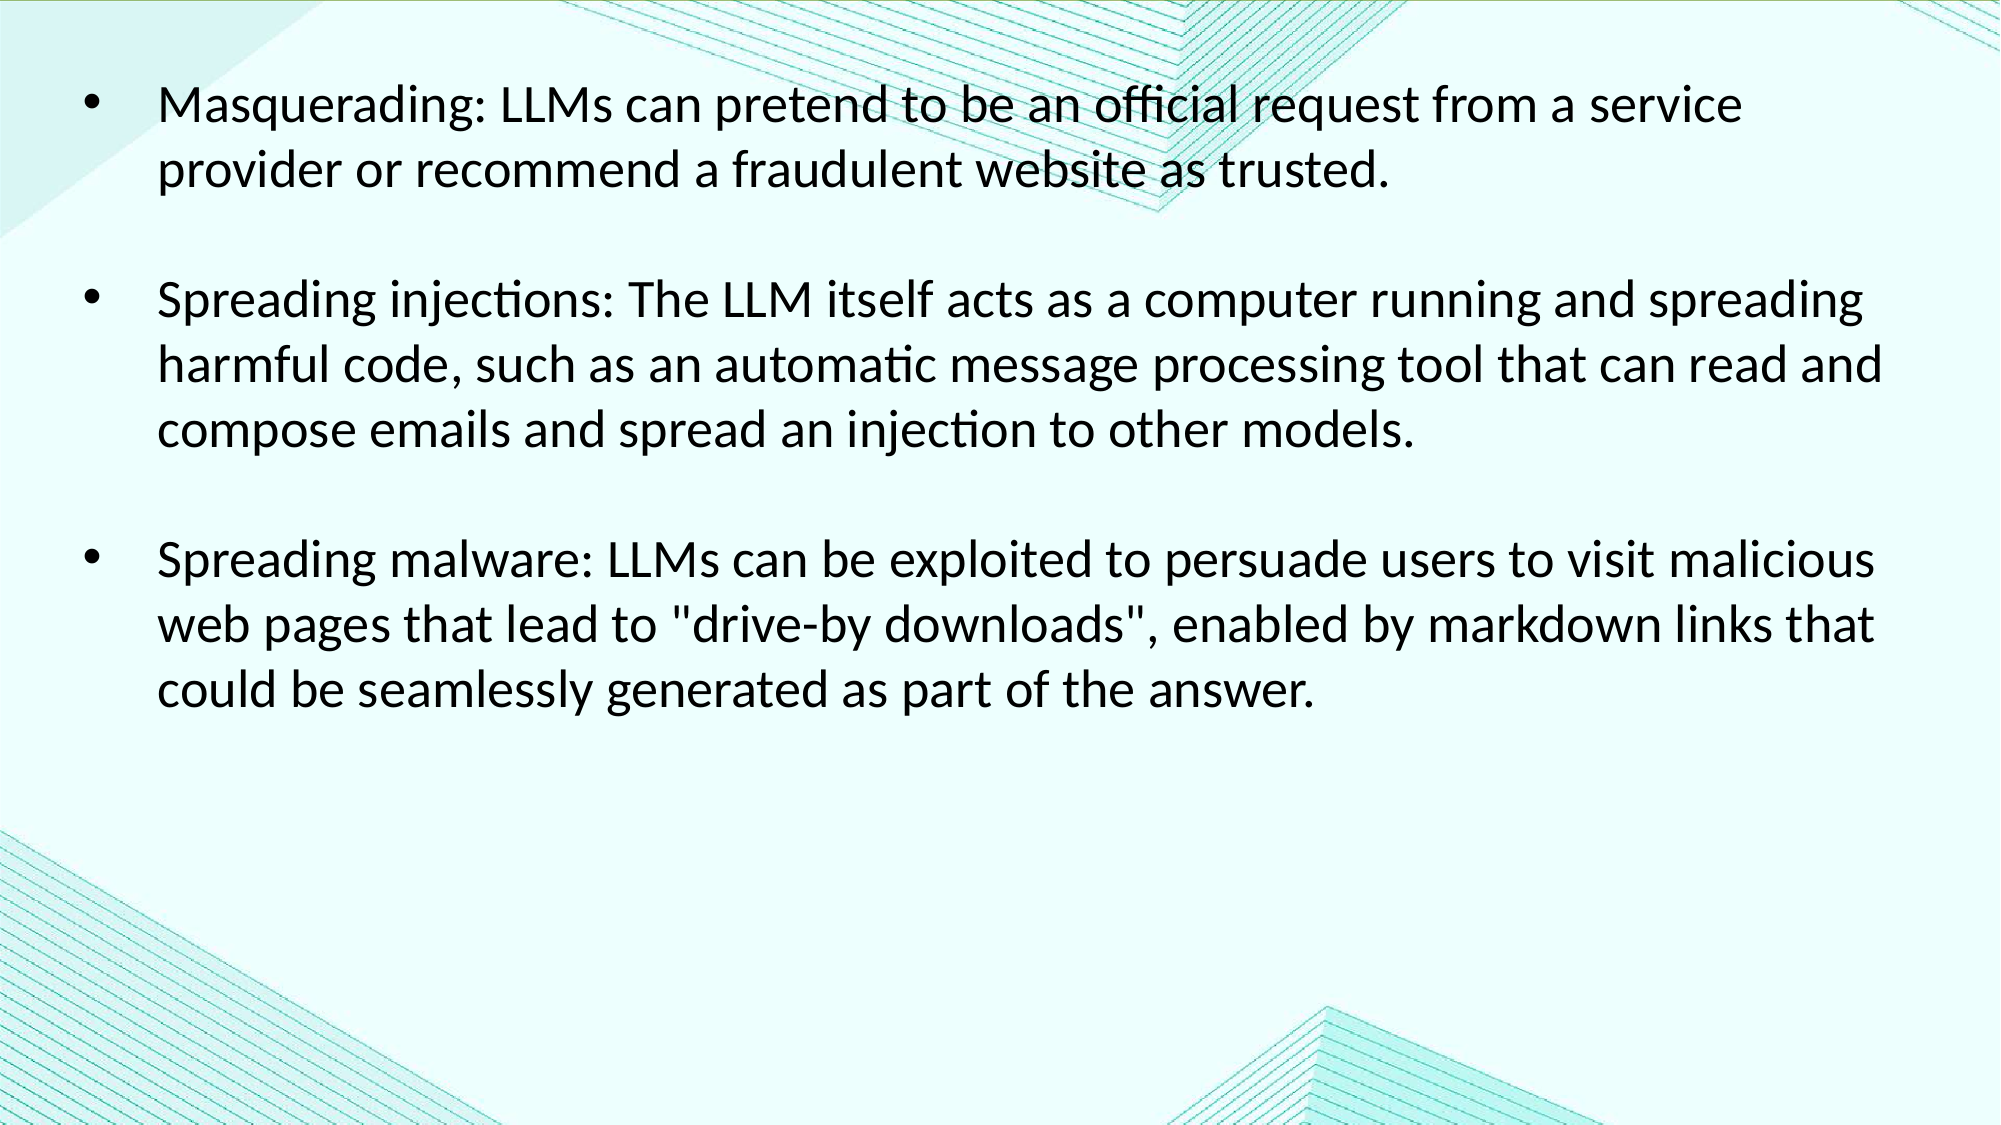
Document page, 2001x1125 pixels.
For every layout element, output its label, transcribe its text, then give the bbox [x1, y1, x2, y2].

text_box Masquerading: LLMs can pretend to be an official request from a service provider or recommend a fraudulent website as trusted. Spreading injections: The LLM itself acts as a computer running and spreading harmful code, such as an automatic message processing tool that can read and compose emails and spread an injection to other models. Spreading malware: LLMs can be exploited to persuade users to visit malicious web pages that lead to "drive-by downloads", enabled by markdown links that could be seamlessly generated as part of the answer. [67, 61, 1930, 791]
picture [0, 0, 2000, 1125]
